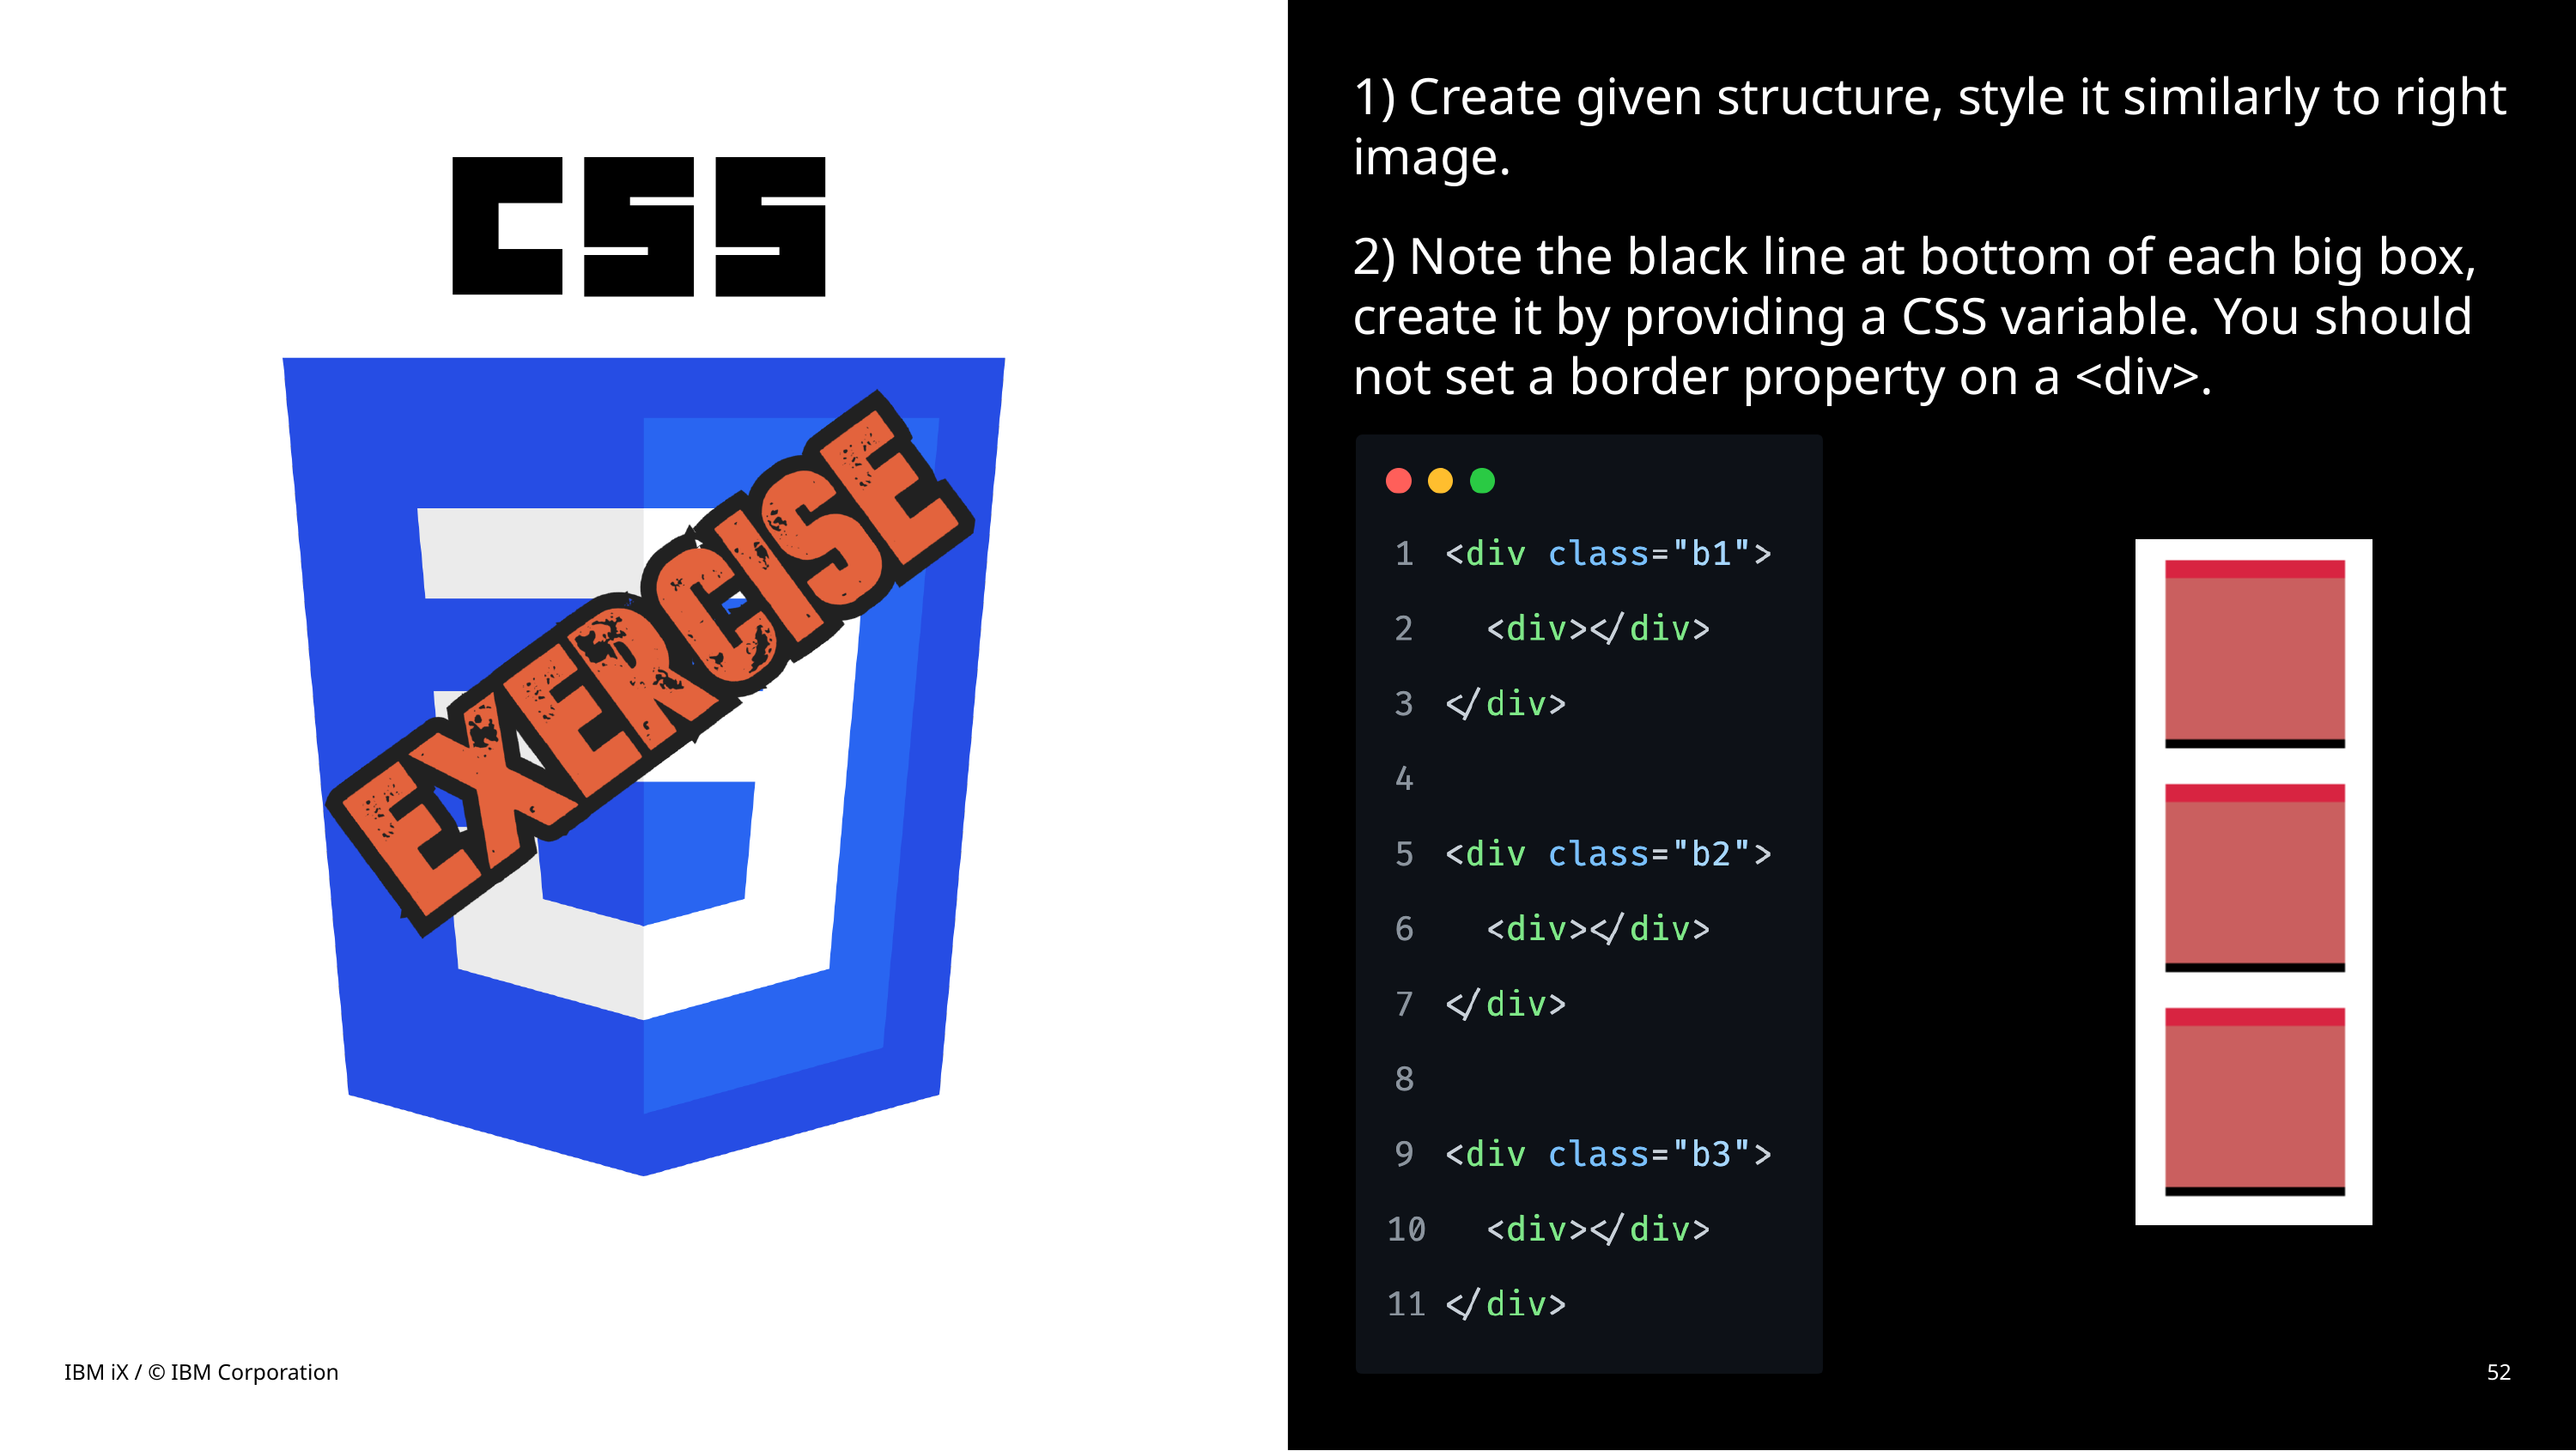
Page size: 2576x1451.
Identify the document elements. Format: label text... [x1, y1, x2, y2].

picture [283, 156, 1005, 1177]
list 1) Create given structure, style it similarly to right image. 2) Note the black line at bottom of each big box, create it by providing a CSS variable. You should not set a border property on a <div>. [1352, 64, 2512, 1270]
picture [1355, 434, 1823, 1374]
slide_number 52 [1996, 1350, 2512, 1397]
footer IBM iX / © IBM Corporation [64, 1350, 1224, 1397]
picture [2136, 539, 2372, 1225]
